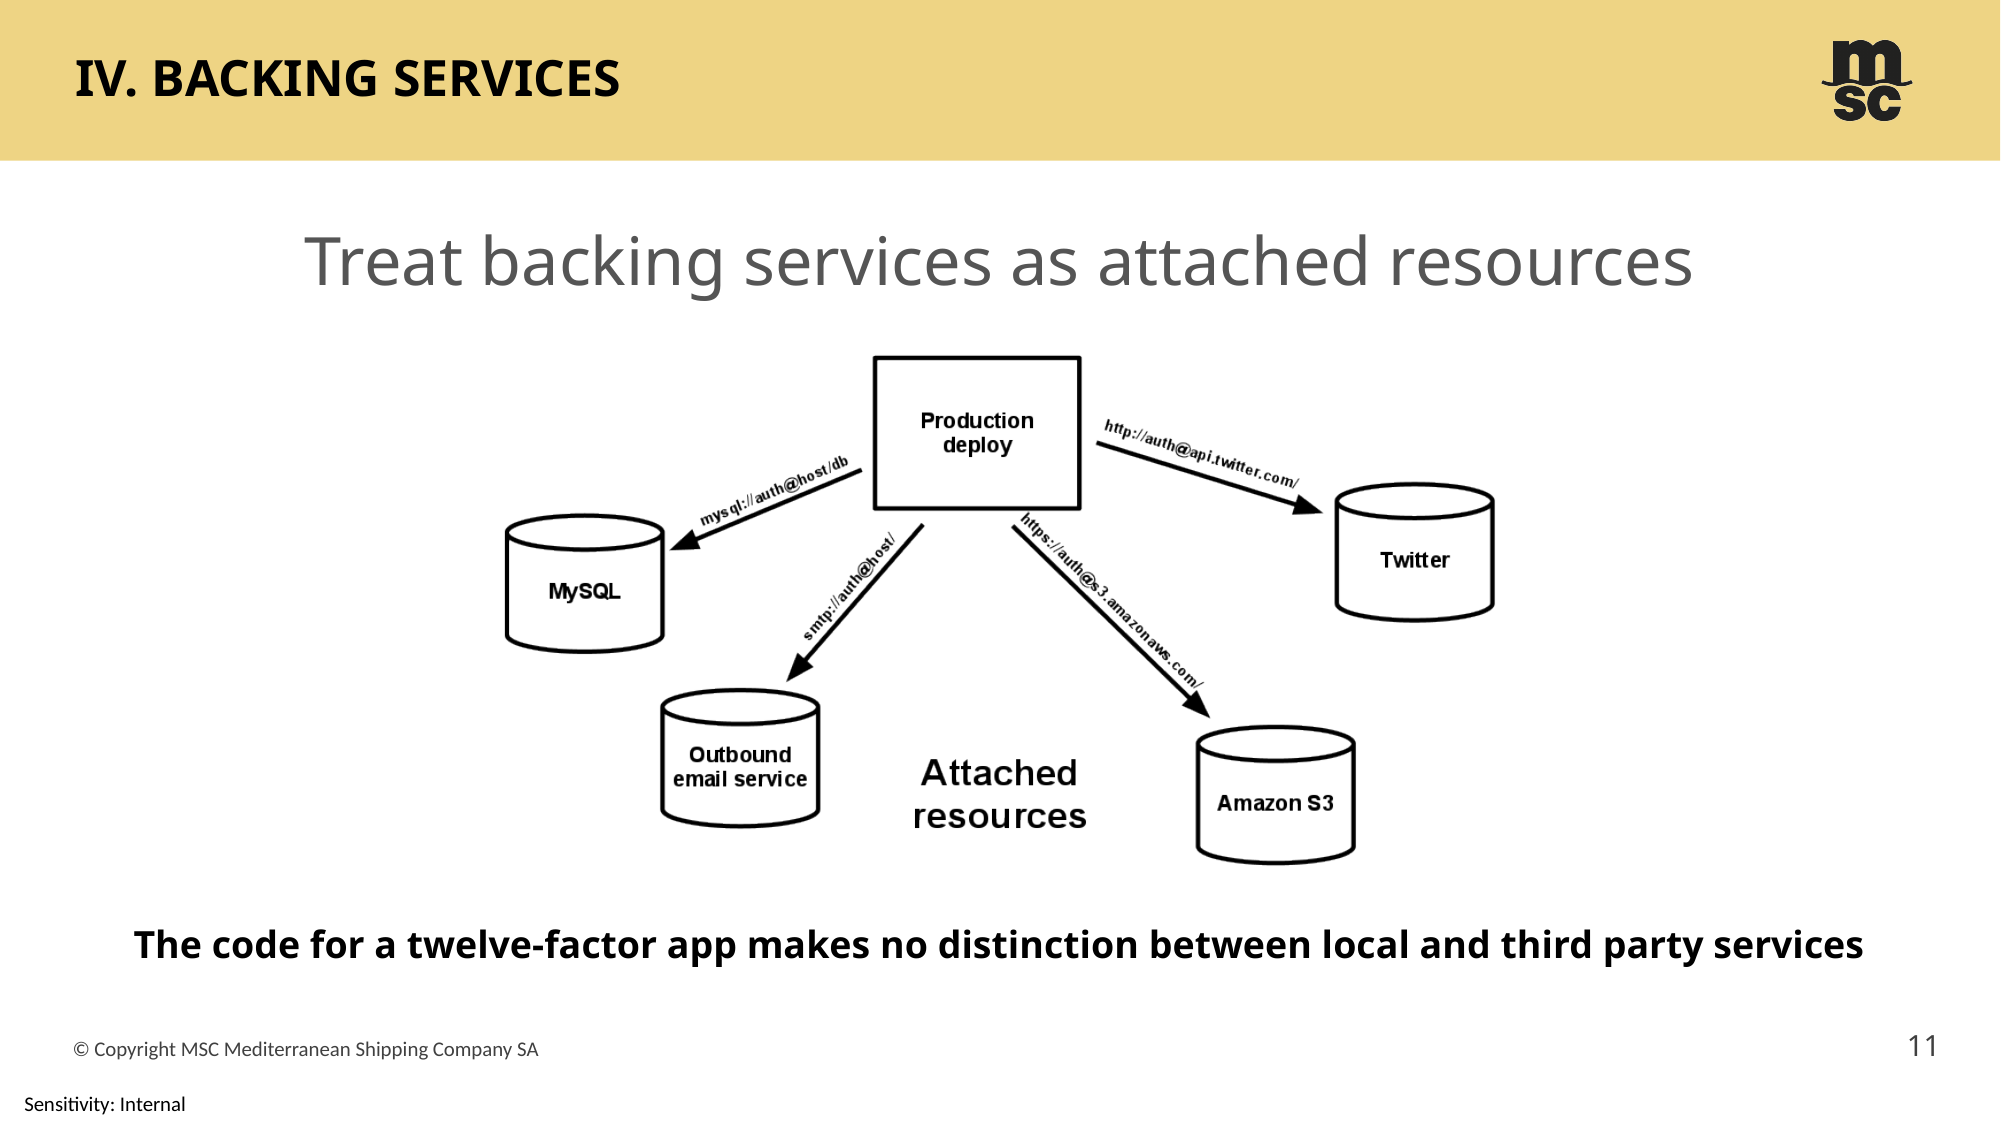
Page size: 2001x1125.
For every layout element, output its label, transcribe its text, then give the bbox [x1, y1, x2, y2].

title IV. Backing services [75, 6, 1474, 155]
text_box Treat backing services as attached resources [0, 210, 2000, 306]
picture [499, 349, 1501, 872]
text_box The code for a twelve-factor app makes no distinction between local and third party services [72, 913, 1928, 974]
picture [1797, 5, 1937, 157]
slide_number 11 [1879, 1019, 1956, 1070]
footer © Copyright MSC Mediterranean Shipping Company SA [57, 1027, 663, 1079]
